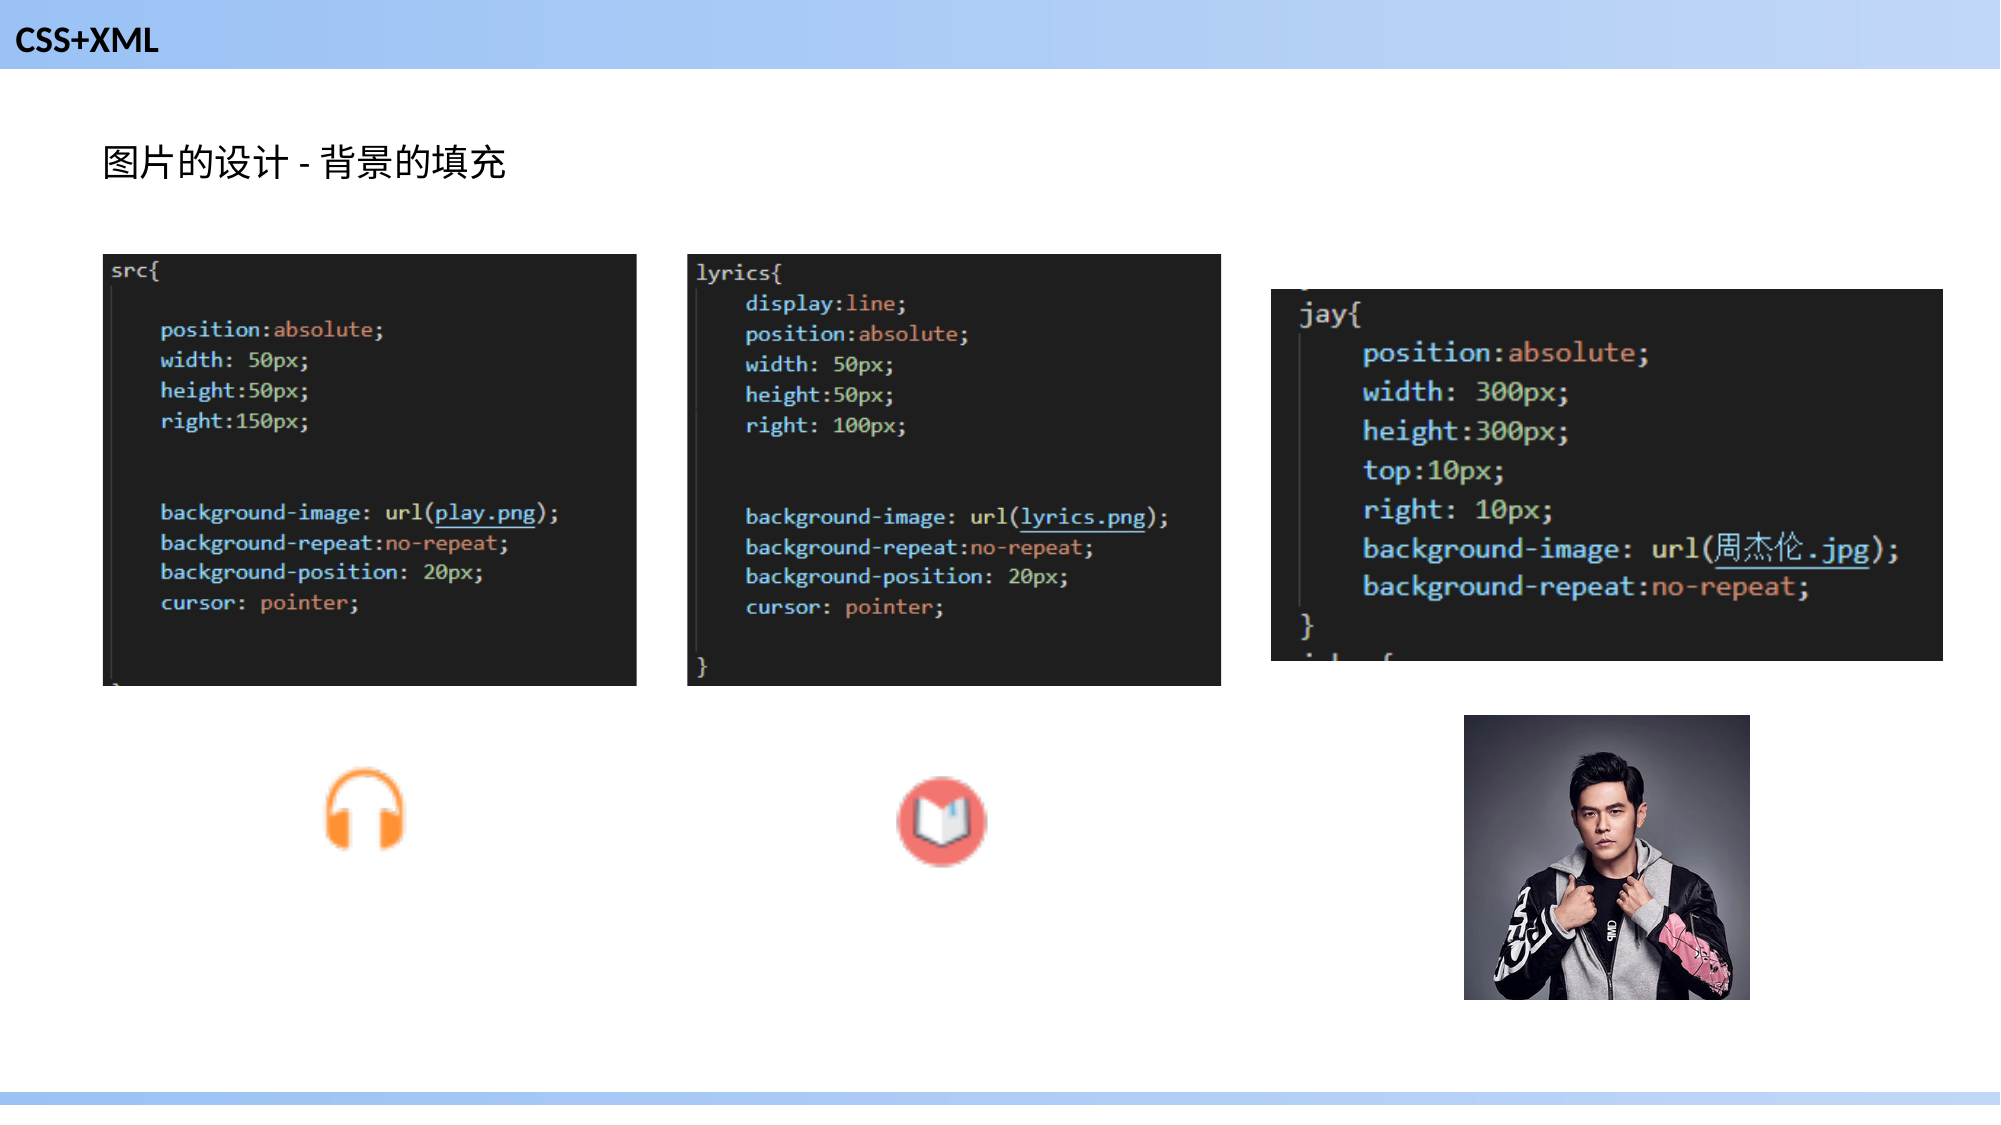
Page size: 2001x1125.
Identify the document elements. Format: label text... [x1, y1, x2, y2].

picture [1271, 289, 1943, 661]
text_box CSS+XML [0, 7, 174, 68]
text_box [0, 1091, 2000, 1106]
picture [687, 254, 1222, 686]
text_box [0, 0, 2000, 69]
picture [318, 762, 413, 858]
picture [102, 254, 637, 686]
picture [895, 775, 991, 871]
picture [1464, 715, 1750, 1000]
text_box 图片的设计-背景的填充 [87, 131, 1187, 192]
